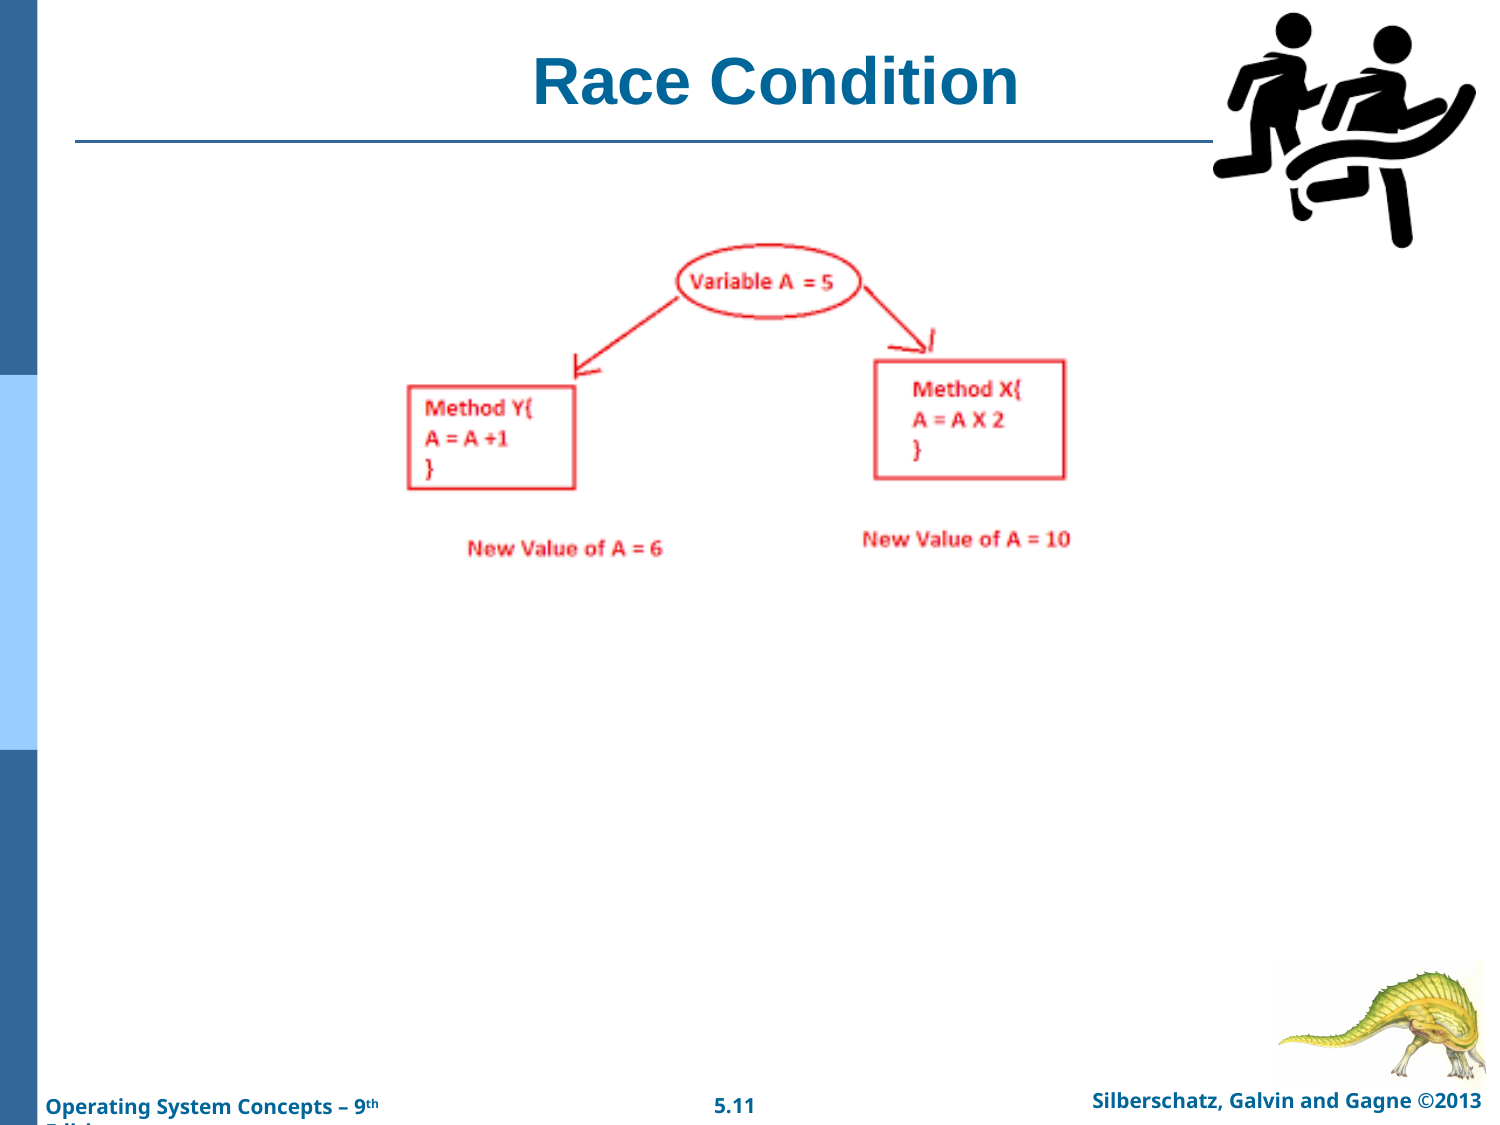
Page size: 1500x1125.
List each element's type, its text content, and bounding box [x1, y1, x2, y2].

picture [374, 237, 1130, 620]
picture [1213, 0, 1476, 262]
title Race Condition [128, 30, 1208, 126]
picture [1275, 959, 1486, 1090]
